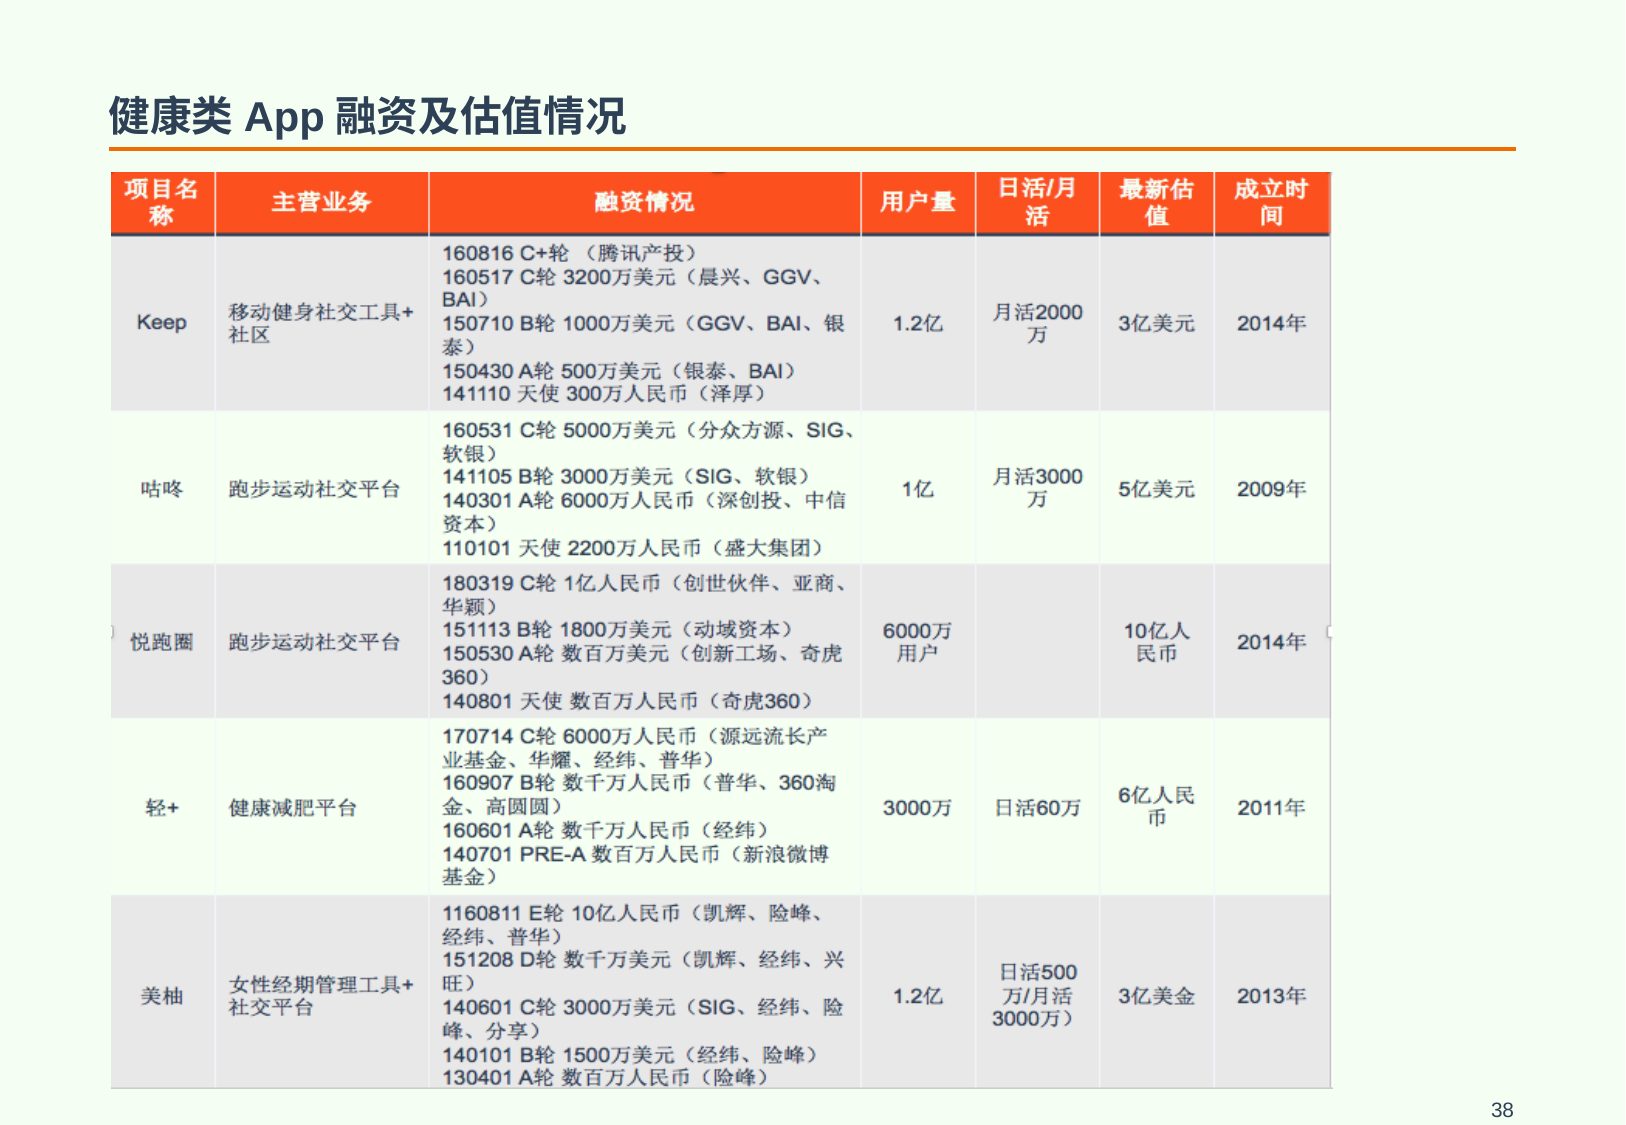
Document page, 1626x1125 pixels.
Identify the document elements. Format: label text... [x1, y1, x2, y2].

title 健康类App融资及估值情况 [108, 45, 1517, 147]
picture [111, 172, 1333, 1089]
